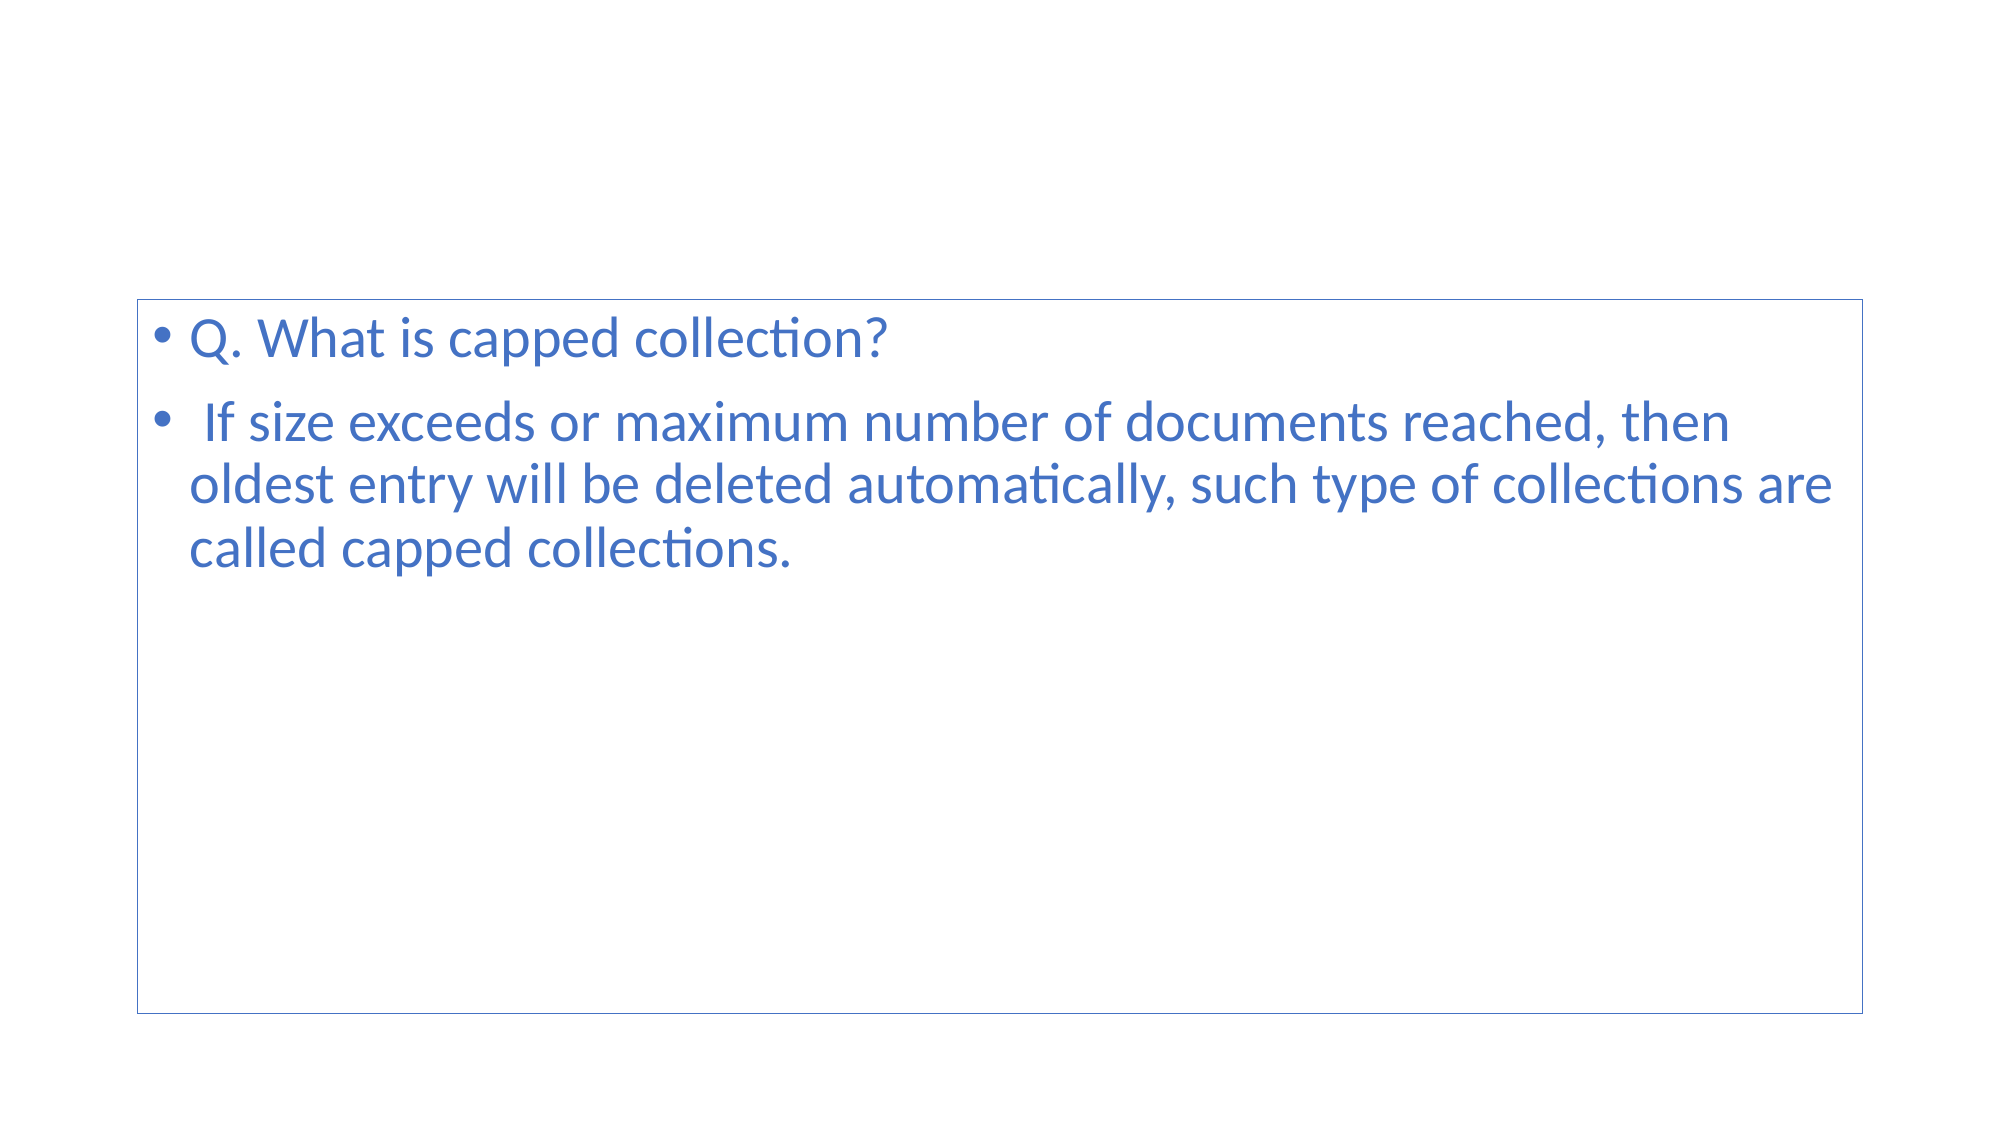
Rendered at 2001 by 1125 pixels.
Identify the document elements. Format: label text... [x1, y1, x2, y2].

list Q. What is capped collection? If size exceeds or maximum number of documents reached, then oldest entry will be deleted automatically, such type of collections are called capped collections. [137, 299, 1863, 1014]
